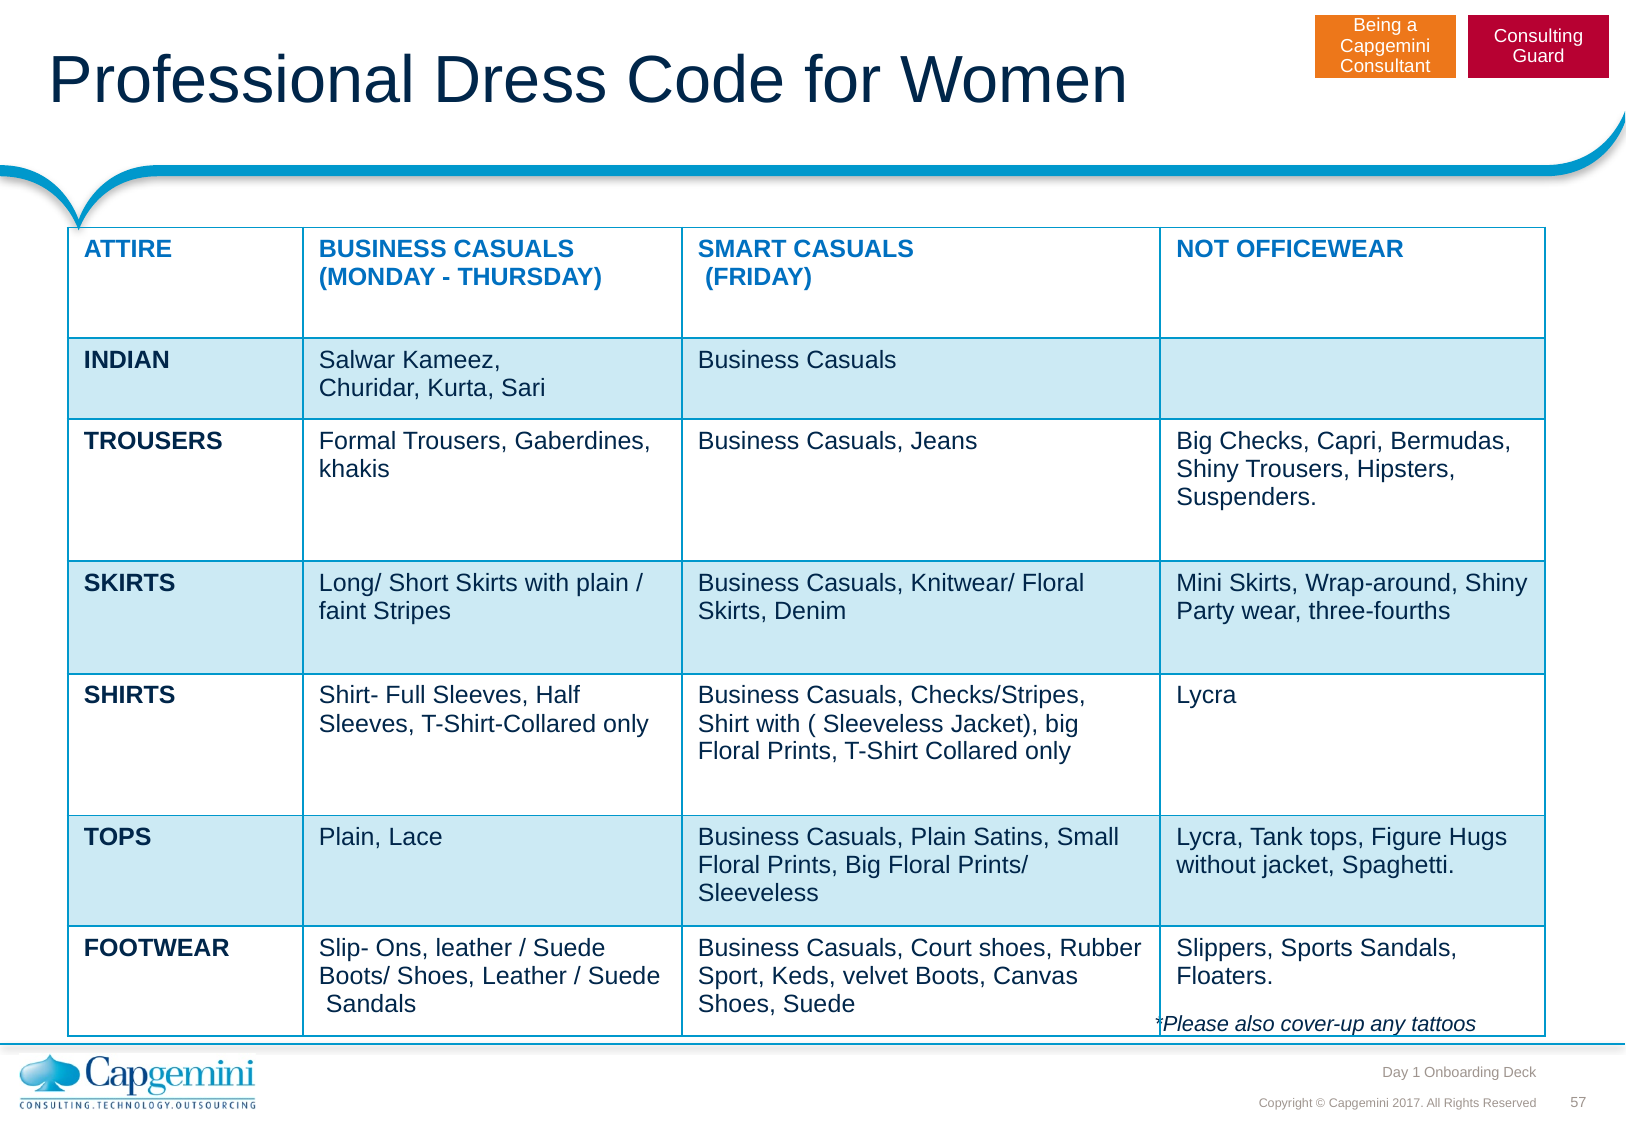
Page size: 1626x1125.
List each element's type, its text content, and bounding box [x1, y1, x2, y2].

table_cell TOPS [69, 816, 302, 925]
table_header SMART CASUALS (FRIDAY) [683, 228, 1159, 337]
table_cell Business Casuals, Knitwear/ Floral Skirts, Denim [683, 562, 1159, 673]
table_cell INDIAN [69, 339, 302, 418]
table_cell TROUSERS [69, 420, 302, 560]
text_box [1312, 12, 1459, 80]
table_header BUSINESS CASUALS (MONDAY - THURSDAY) [304, 228, 681, 337]
table_cell SKIRTS [69, 562, 302, 673]
table_header ATTIRE [69, 228, 302, 337]
table_cell Business Casuals, Jeans [683, 420, 1159, 560]
table_cell Formal Trousers, Gaberdines, khakis [304, 420, 681, 560]
table_cell Business Casuals, Court shoes, Rubber Sport, Keds, velvet Boots, Canvas Shoes, Suede [683, 927, 1159, 1035]
table_cell Salwar Kameez, Churidar, Kurta, Sari [304, 339, 681, 418]
table_cell [1161, 339, 1544, 418]
picture [19, 1053, 256, 1110]
table_cell Business Casuals, Plain Satins, Small Floral Prints, Big Floral Prints/ Sleeveless [683, 816, 1159, 925]
table_cell Business Casuals [683, 339, 1159, 418]
table_cell Business Casuals, Checks/Stripes, Shirt with ( Sleeveless Jacket), big Floral Prints, T-Shirt Collared only [683, 675, 1159, 815]
table_header NOT OFFICEWEAR [1161, 228, 1544, 337]
table_cell Slip- Ons, leather / Suede Boots/ Shoes, Leather / Suede Sandals [304, 927, 681, 1035]
table_cell Shirt- Full Sleeves, Half Sleeves, T-Shirt-Collared only [304, 675, 681, 815]
text_box *Please also cover-up any tattoos [1139, 1037, 1492, 1043]
table_cell SHIRTS [69, 675, 302, 815]
table_cell Mini Skirts, Wrap-around, Shiny Party wear, three-fourths [1161, 562, 1544, 673]
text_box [1465, 12, 1612, 80]
table_cell Slippers, Sports Sandals, Floaters. [1161, 927, 1544, 1035]
table_cell Long/ Short Skirts with plain / faint Stripes [304, 562, 681, 673]
table_cell Big Checks, Capri, Bermudas, Shiny Trousers, Hipsters, Suspenders. [1161, 420, 1544, 560]
table_cell FOOTWEAR [69, 927, 302, 1035]
table_cell Lycra, Tank tops, Figure Hugs without jacket, Spaghetti. [1161, 816, 1544, 925]
title Professional Dress Code for Women [0, 0, 1625, 165]
table_cell Plain, Lace [304, 816, 681, 925]
table_cell Lycra [1161, 675, 1544, 815]
